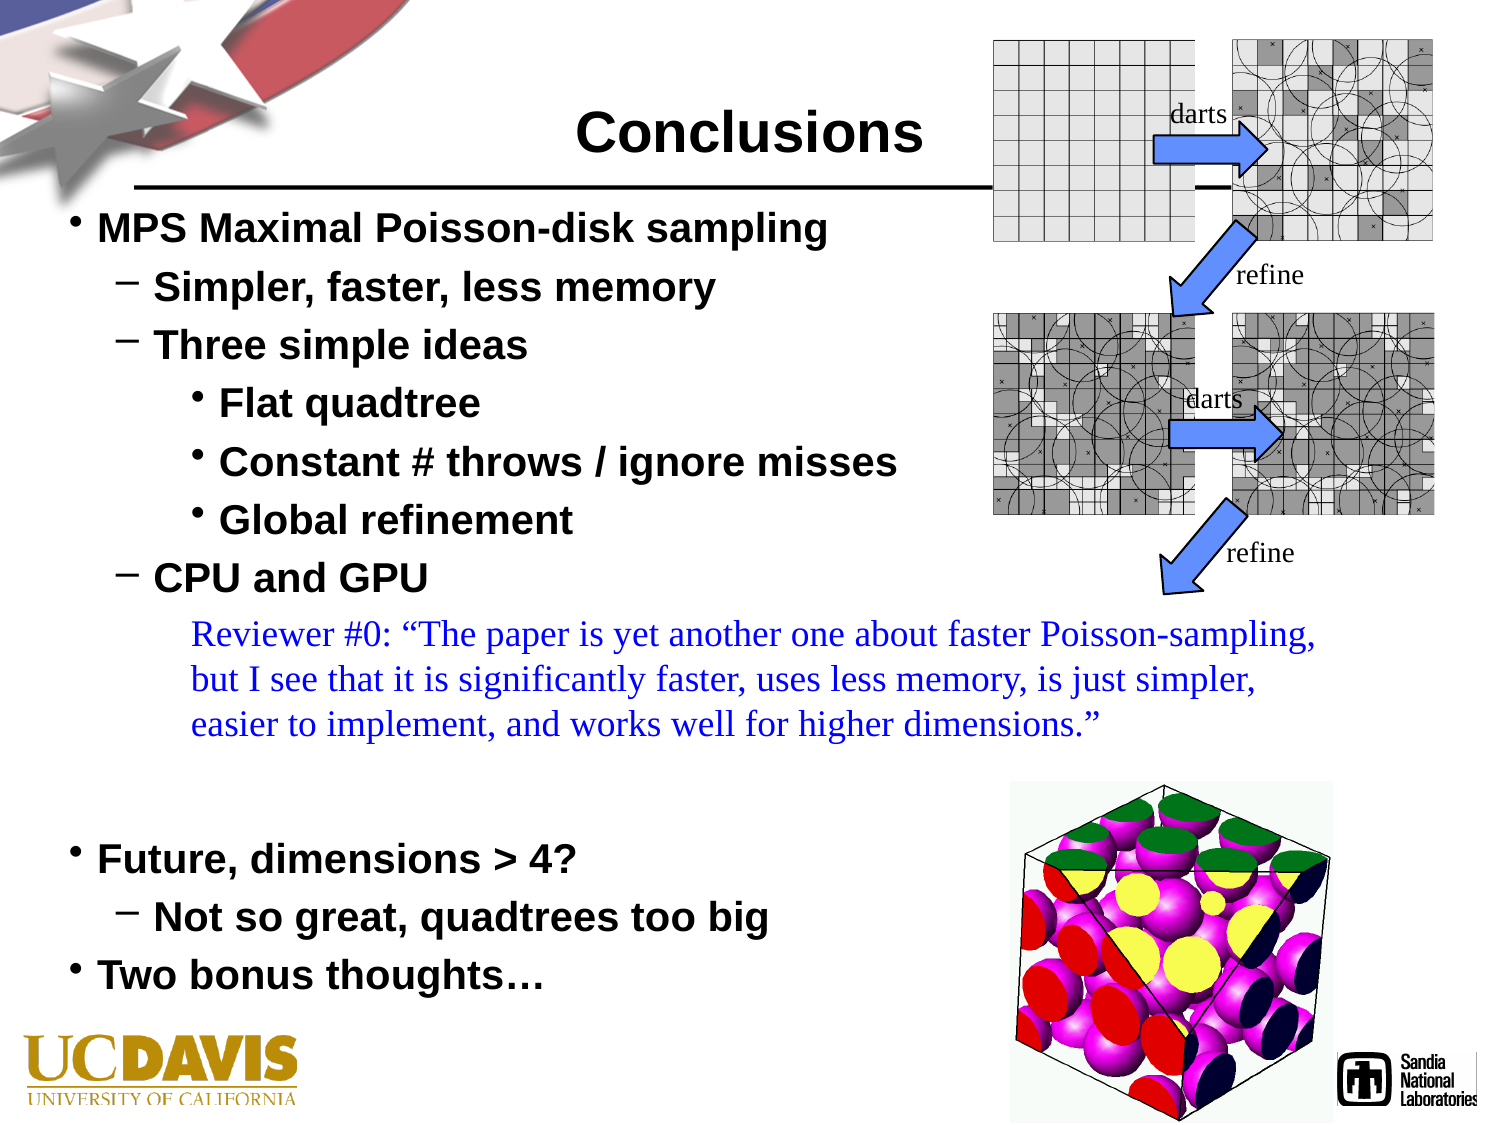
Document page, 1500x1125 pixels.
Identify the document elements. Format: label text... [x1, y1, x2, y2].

title Conclusions [111, 45, 987, 193]
picture [23, 1033, 298, 1105]
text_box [992, 38, 1435, 608]
list MPS Maximal Poisson-disk sampling Simpler, faster, less memory Three simple ideas Flat quadtree Constant # throws / ignore misses Global refinement CPU and GPU Reviewer #0: “The paper is yet another one about faster Poisson-sampling, but I see that it is significantly faster, uses less memory, is just simpler, easier to implement, and works well for higher dimensions.” Future, dimensions > 4? Not so great, quadtrees too big Two bonus thoughts… [25, 193, 1364, 945]
picture [1010, 781, 1333, 1123]
